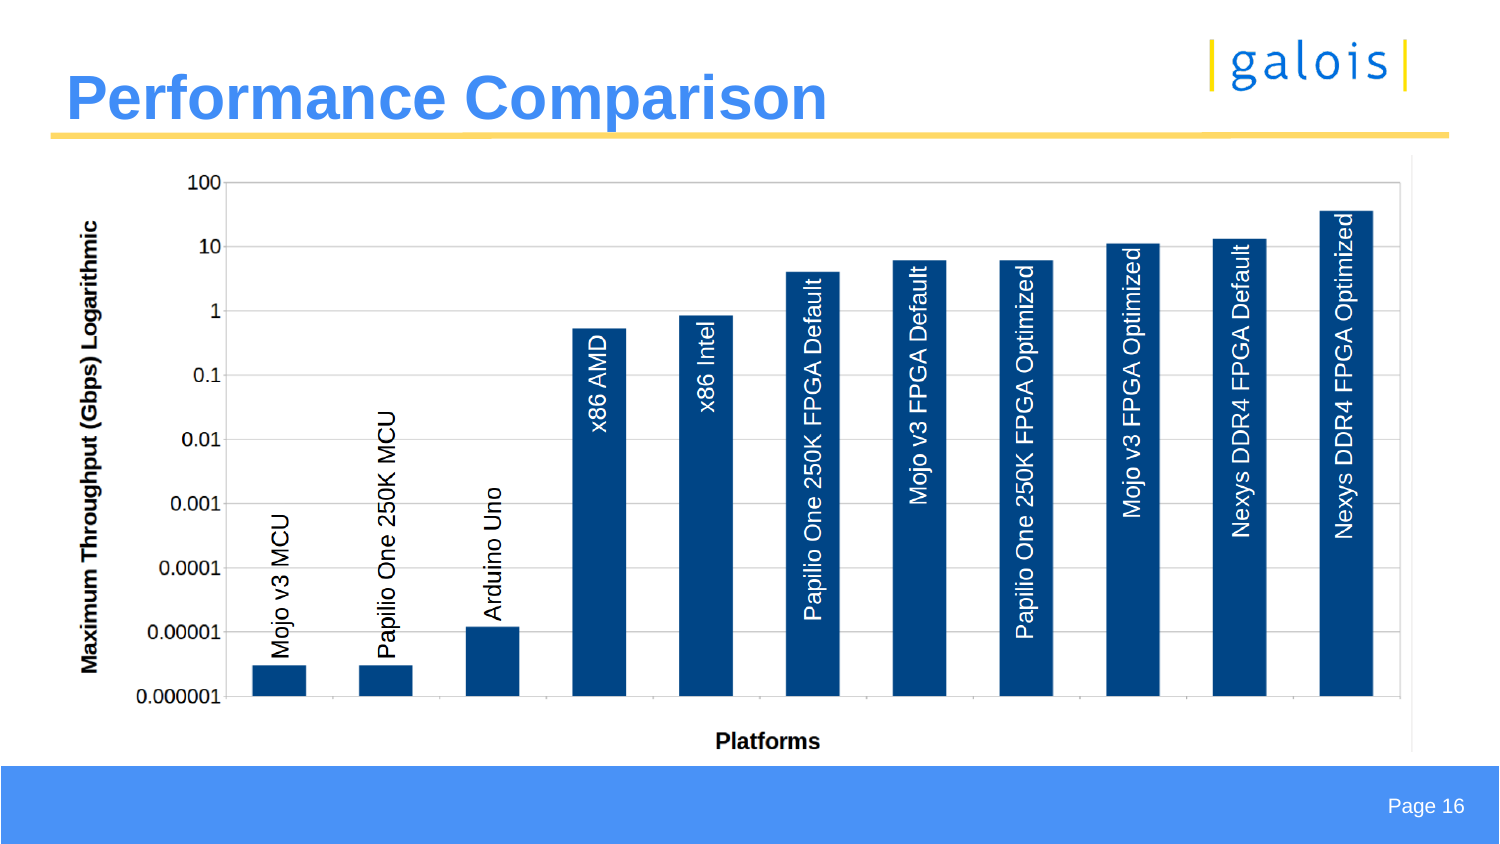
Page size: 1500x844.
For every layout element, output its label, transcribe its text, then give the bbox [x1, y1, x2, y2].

slide_number Page ‹#› [1363, 773, 1480, 838]
picture [1172, 0, 1450, 136]
text_box [1126, 764, 1500, 844]
text_box [149, 760, 1126, 844]
picture [75, 154, 1413, 752]
title Performance Comparison [51, 41, 1167, 132]
text_box [0, 764, 149, 844]
